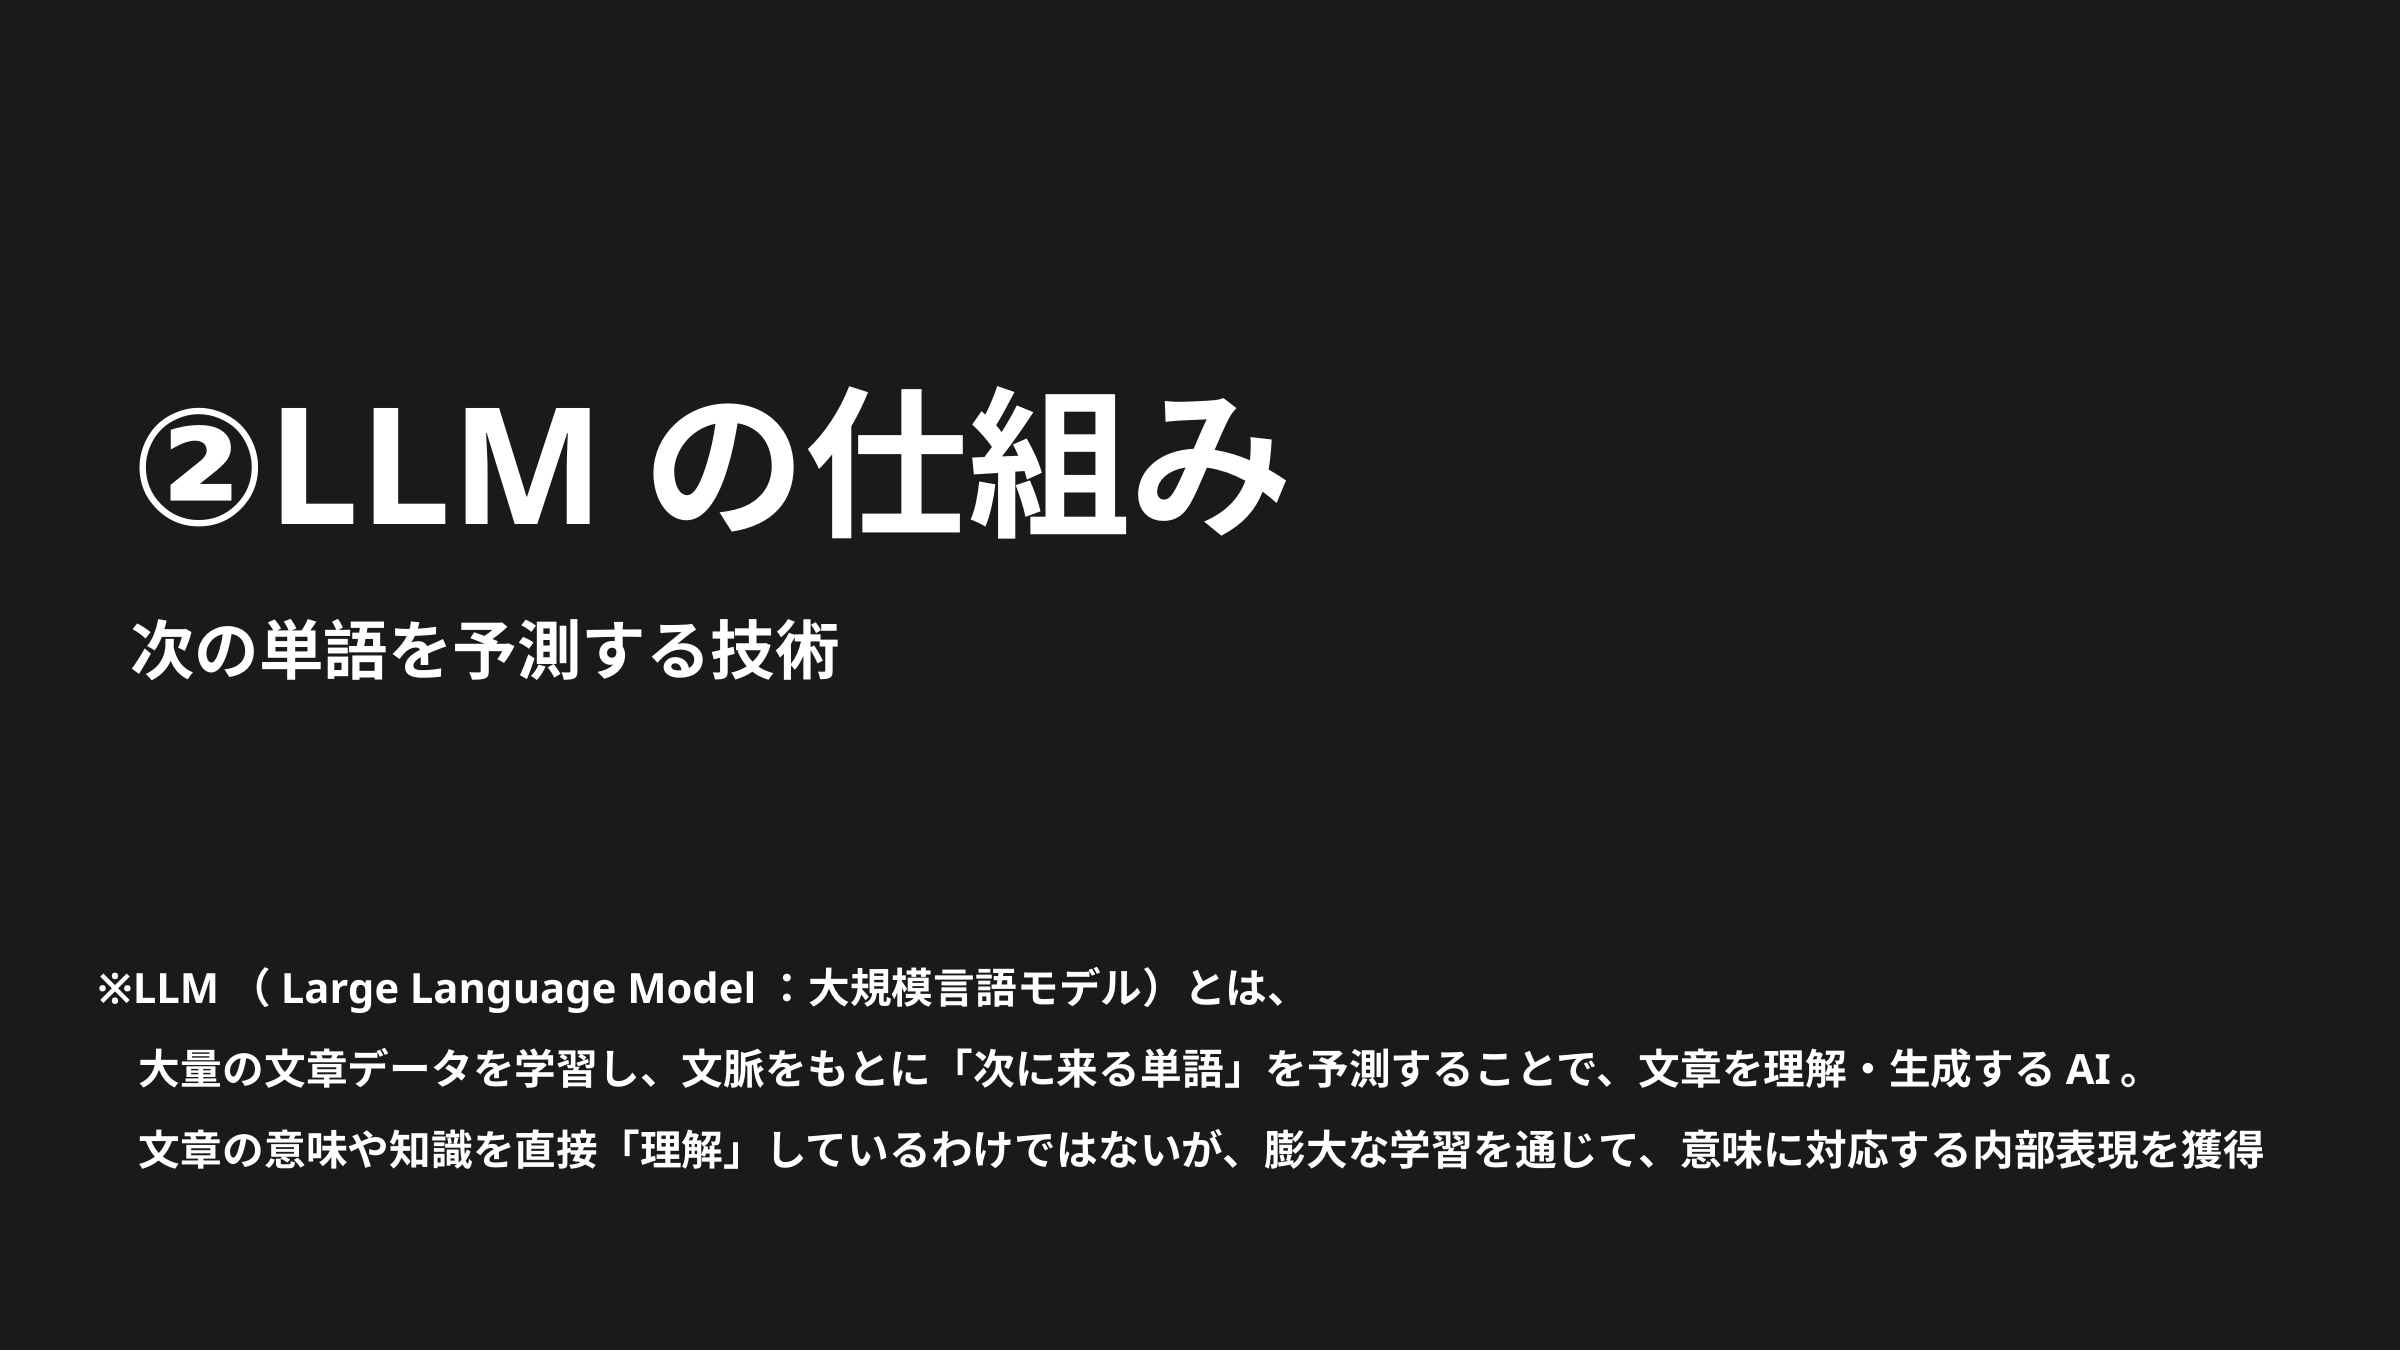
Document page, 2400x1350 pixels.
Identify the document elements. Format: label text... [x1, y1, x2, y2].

text_box ※LLM（Large Language Model：大規模言語モデル）とは、 大量の文章データを学習し、文脈をもとに「次に来る単語」を予測することで、文章を理解・生成するAI。 文章の意味や知識を直接「理解」しているわけではないが、膨大な学習を通じて、意味に対応する内部表現を獲得 [97, 930, 2309, 1232]
text_box ②LLMの仕組み [130, 353, 1759, 557]
text_box 次の単語を予測する技術 [130, 605, 847, 688]
